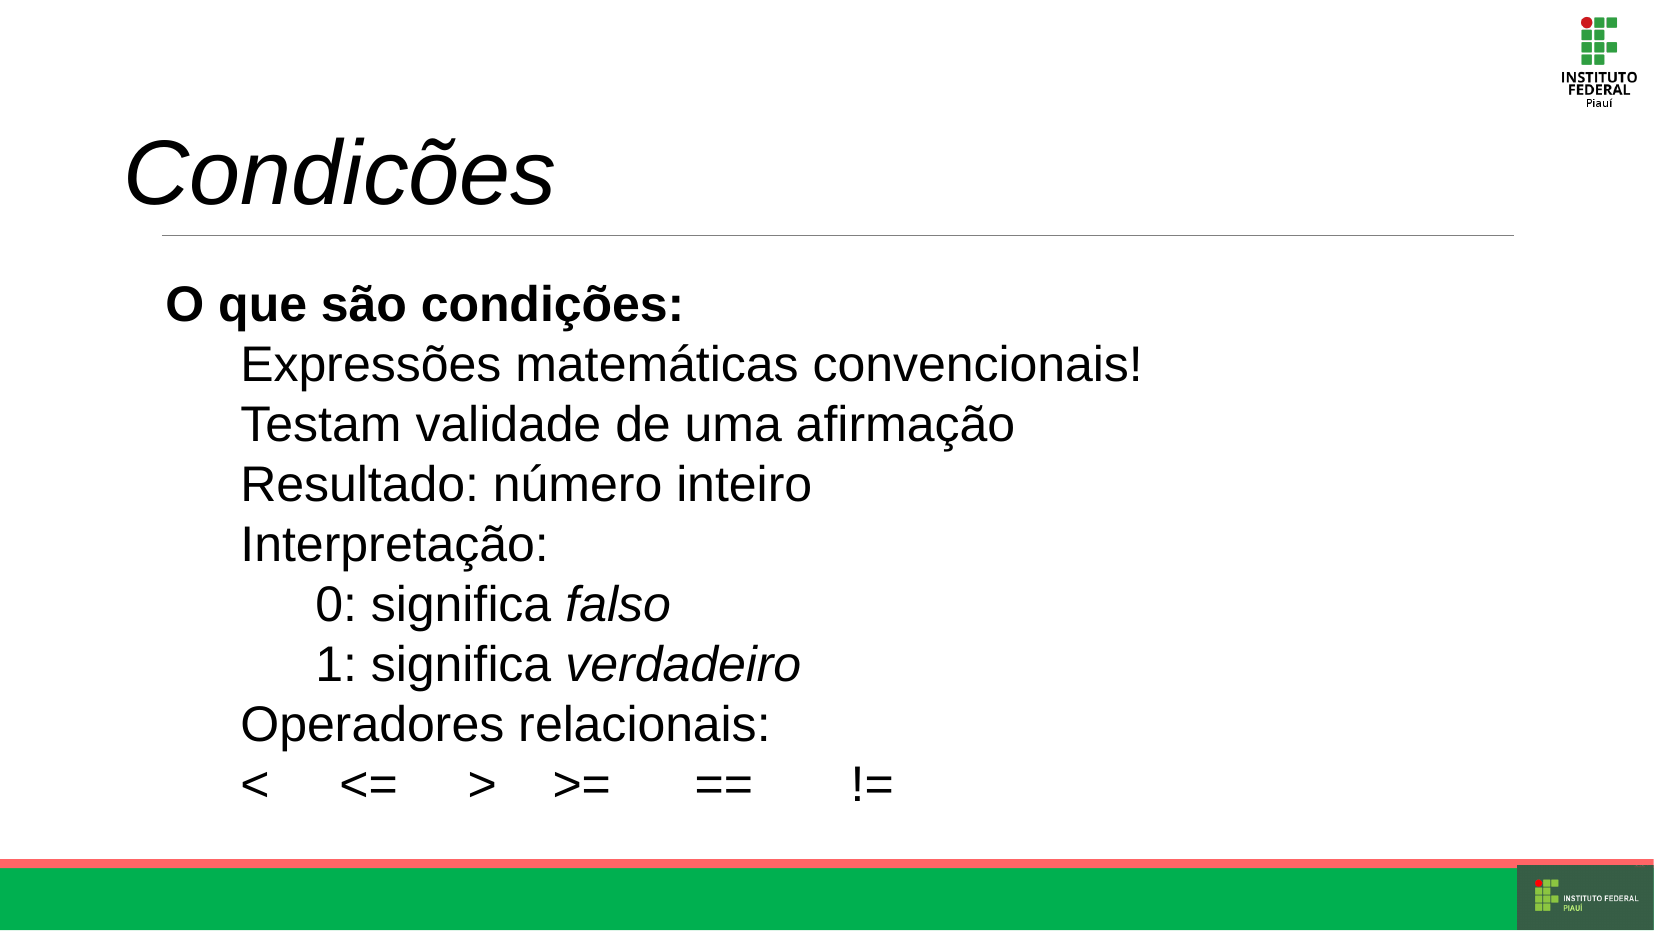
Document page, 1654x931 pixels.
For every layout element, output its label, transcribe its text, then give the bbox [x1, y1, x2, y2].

picture [1517, 865, 1654, 930]
text_box O que são condições: Expressões matemáticas convencionais! Testam validade de uma afirmação Resultado: número inteiro Interpretação: 0: significa falso 1: significa verdadeiro Operadores relacionais: < <= > >= == != [165, 270, 1494, 817]
picture [1544, 15, 1654, 109]
text_box Condicões [105, 113, 1494, 222]
